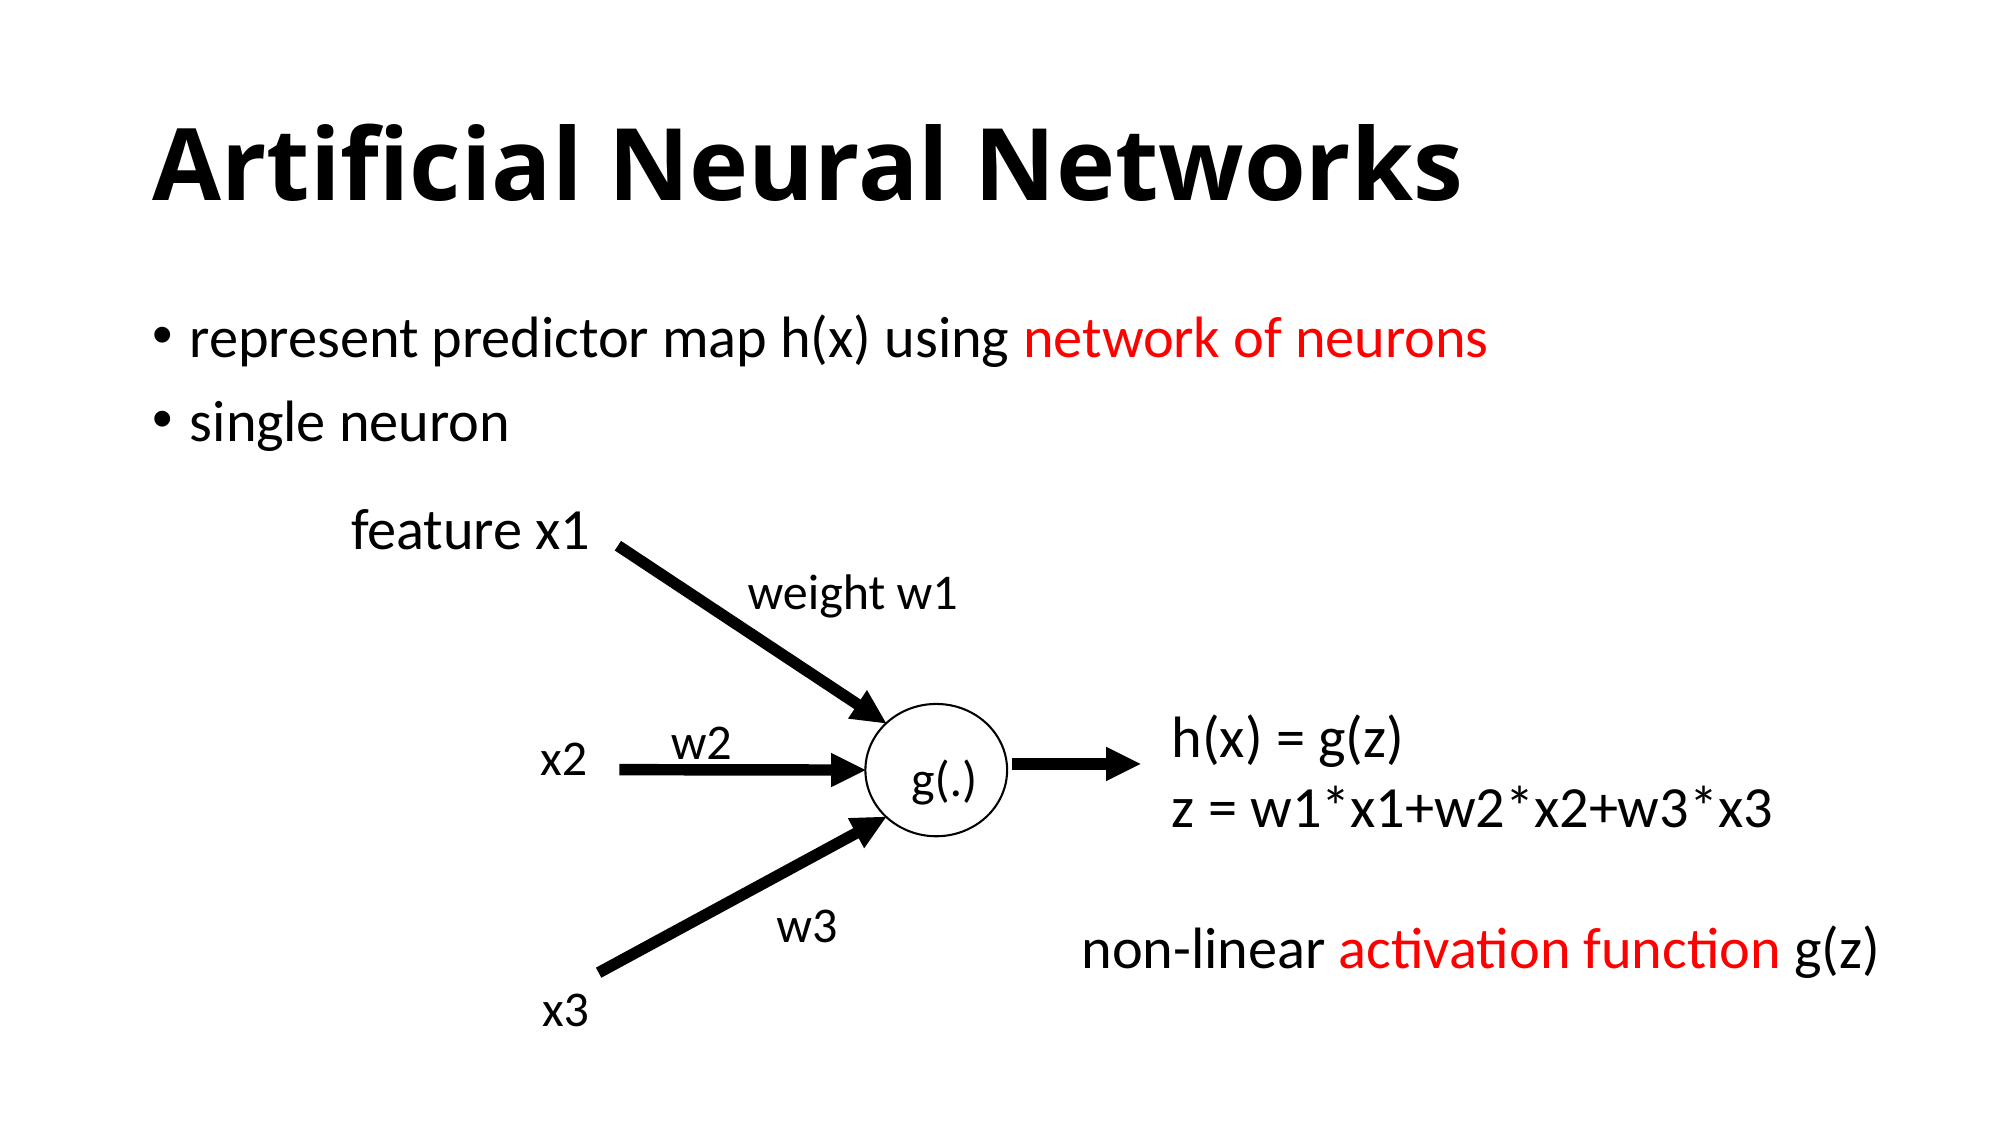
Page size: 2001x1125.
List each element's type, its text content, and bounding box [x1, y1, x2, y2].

list represent predictor map h(x) using network of neurons single neuron [137, 299, 1863, 477]
text_box w2 [656, 724, 747, 769]
text_box h(x) = g(z) z = w1*x1+w2*x2+w3*x3 [1157, 691, 1802, 847]
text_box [617, 545, 887, 724]
text_box x3 [527, 968, 605, 1044]
text_box weight w1 [887, 552, 973, 627]
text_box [598, 816, 887, 973]
text_box x2 [525, 717, 603, 793]
text_box [864, 702, 1009, 838]
title Artificial Neural Networks [137, 59, 1863, 278]
text_box w2 [656, 771, 747, 778]
text_box non-linear activation function g(z) [1067, 903, 1896, 988]
text_box feature x1 [336, 484, 606, 569]
text_box g(.) [896, 739, 993, 815]
